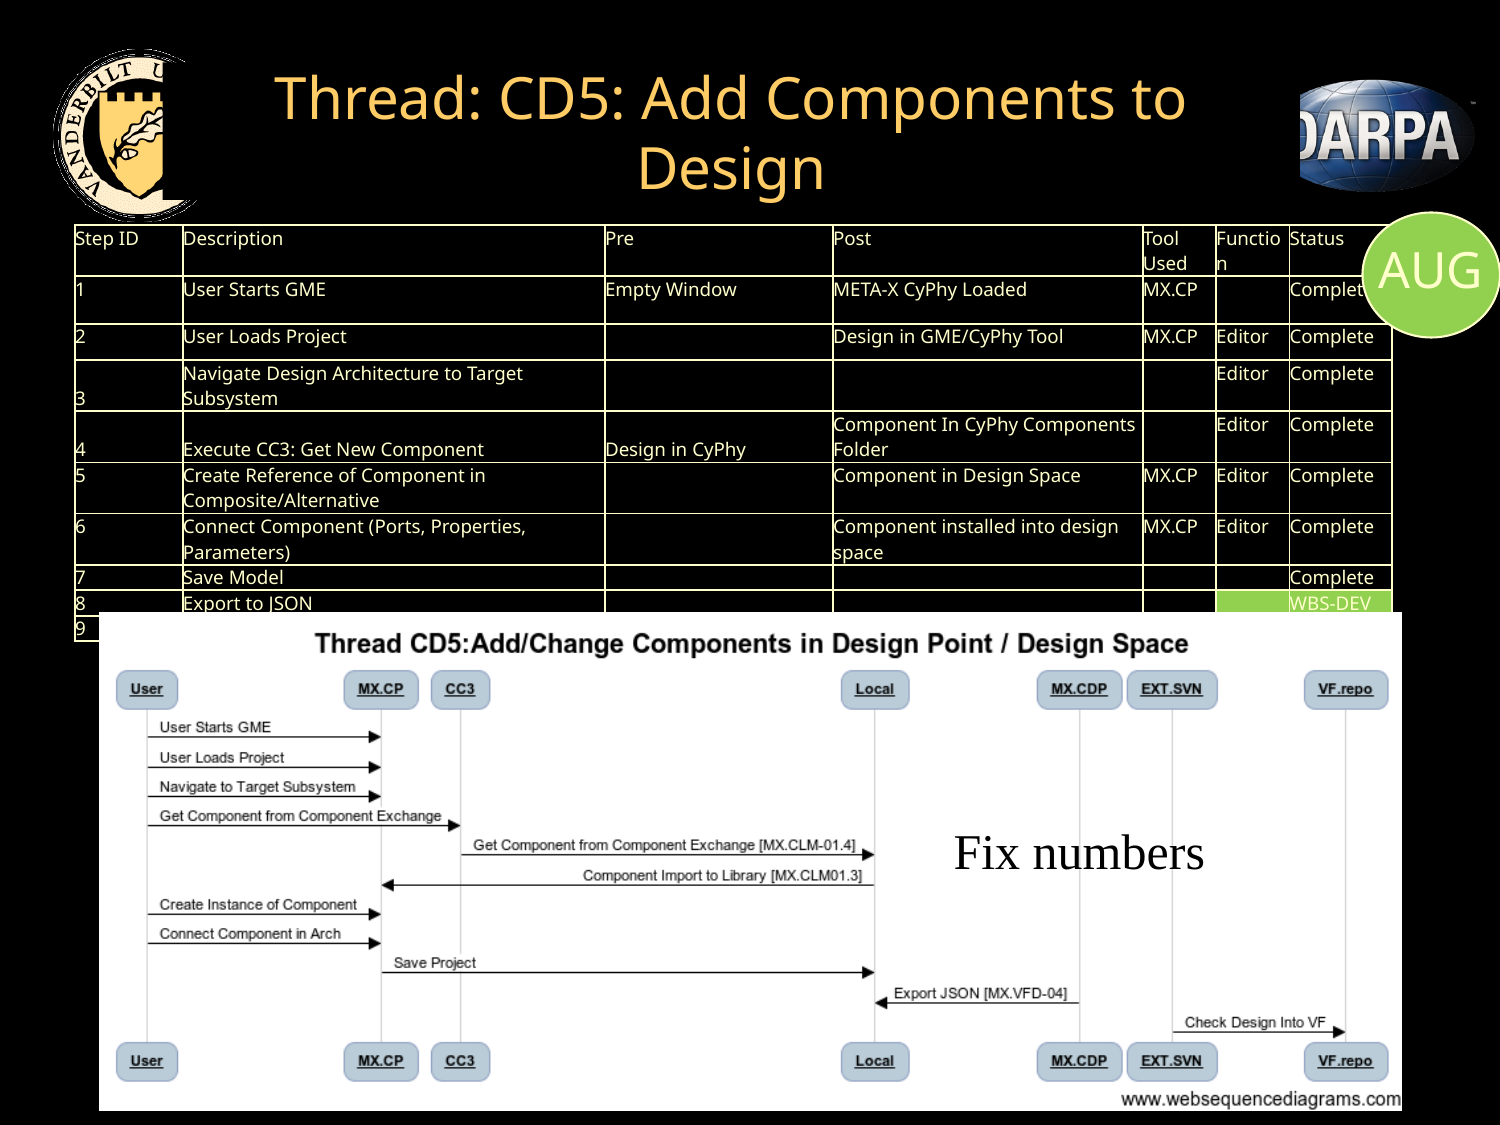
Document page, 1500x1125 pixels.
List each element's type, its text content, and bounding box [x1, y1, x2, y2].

table_cell User Loads Project [184, 325, 604, 359]
table_cell MX.CP [1144, 277, 1215, 323]
table_cell [1144, 591, 1215, 610]
table_cell [1144, 361, 1215, 410]
table_cell Complete [1290, 325, 1391, 359]
table_cell WBS-DEV [1290, 591, 1391, 610]
table_cell [606, 591, 832, 610]
table_cell MX.CP [1144, 463, 1215, 513]
table_cell User Starts GME [184, 277, 604, 323]
table_header Tool Used [1144, 226, 1215, 275]
table_cell Editor [1217, 514, 1289, 564]
table_cell [1144, 566, 1215, 589]
table_cell Execute CC3: Get New Component [184, 412, 604, 462]
table_cell 3 [76, 361, 182, 410]
table_cell [1217, 566, 1289, 589]
picture [99, 612, 1402, 1111]
table_cell Design in GME/CyPhy Tool [834, 325, 1142, 359]
table_cell 1 [76, 277, 182, 323]
table_cell Component installed into design space [834, 514, 1142, 564]
table_cell Navigate Design Architecture to Target Subsystem [184, 361, 604, 410]
table_cell Component In CyPhy Components Folder [834, 412, 1142, 462]
table_cell Editor [1217, 412, 1289, 462]
table_header Step ID [76, 226, 182, 275]
table_cell Create Reference of Component in Composite/Alternative [184, 463, 604, 513]
table_header Description [184, 226, 604, 275]
table_cell MX.CP [1144, 514, 1215, 564]
picture [53, 49, 225, 222]
table_cell Editor [1217, 325, 1289, 359]
table_cell 5 [76, 463, 182, 513]
table_cell [606, 463, 832, 513]
table_header Function [1217, 226, 1289, 275]
table_cell 8 [76, 591, 182, 615]
picture [1301, 77, 1478, 194]
table_cell [606, 566, 832, 589]
table_cell Complete [1290, 566, 1391, 589]
table_cell [834, 591, 1142, 610]
table_cell Design in CyPhy [606, 412, 832, 462]
table_cell Save Model [184, 566, 604, 589]
table_cell 6 [76, 514, 182, 564]
table_header Pre [606, 226, 832, 275]
table_cell META-X CyPhy Loaded [834, 277, 1142, 323]
table_cell 7 [76, 566, 182, 589]
table_cell Complete [1290, 514, 1391, 564]
table_cell Complete [1290, 463, 1391, 513]
table_cell Editor [1217, 361, 1289, 410]
table_cell Complete [1290, 412, 1391, 462]
table_cell Complete [1290, 277, 1385, 323]
table_cell Connect Component (Ports, Properties, Parameters) [184, 514, 604, 564]
table_cell Component in Design Space [834, 463, 1142, 513]
title Thread: CD5: Add Components to Design [162, 62, 1301, 201]
table_cell 4 [76, 412, 182, 462]
table_cell Complete [1290, 361, 1391, 410]
table_cell [606, 325, 832, 359]
table_cell [1217, 591, 1289, 610]
table_cell [606, 361, 832, 410]
table_cell Export to JSON [184, 591, 604, 610]
table_cell Editor [1217, 463, 1289, 513]
table_cell 9 [76, 617, 94, 640]
table_cell [1217, 277, 1289, 323]
table_cell 2 [76, 325, 182, 359]
table_cell [1144, 412, 1215, 462]
text_box AUG [1362, 212, 1500, 338]
table_cell [834, 566, 1142, 589]
table_cell MX.CP [1144, 325, 1215, 359]
table_header Status [1290, 226, 1387, 275]
table_cell Empty Window [606, 277, 832, 323]
table_header Post [834, 226, 1142, 275]
table_cell [834, 361, 1142, 410]
table_cell [606, 514, 832, 564]
